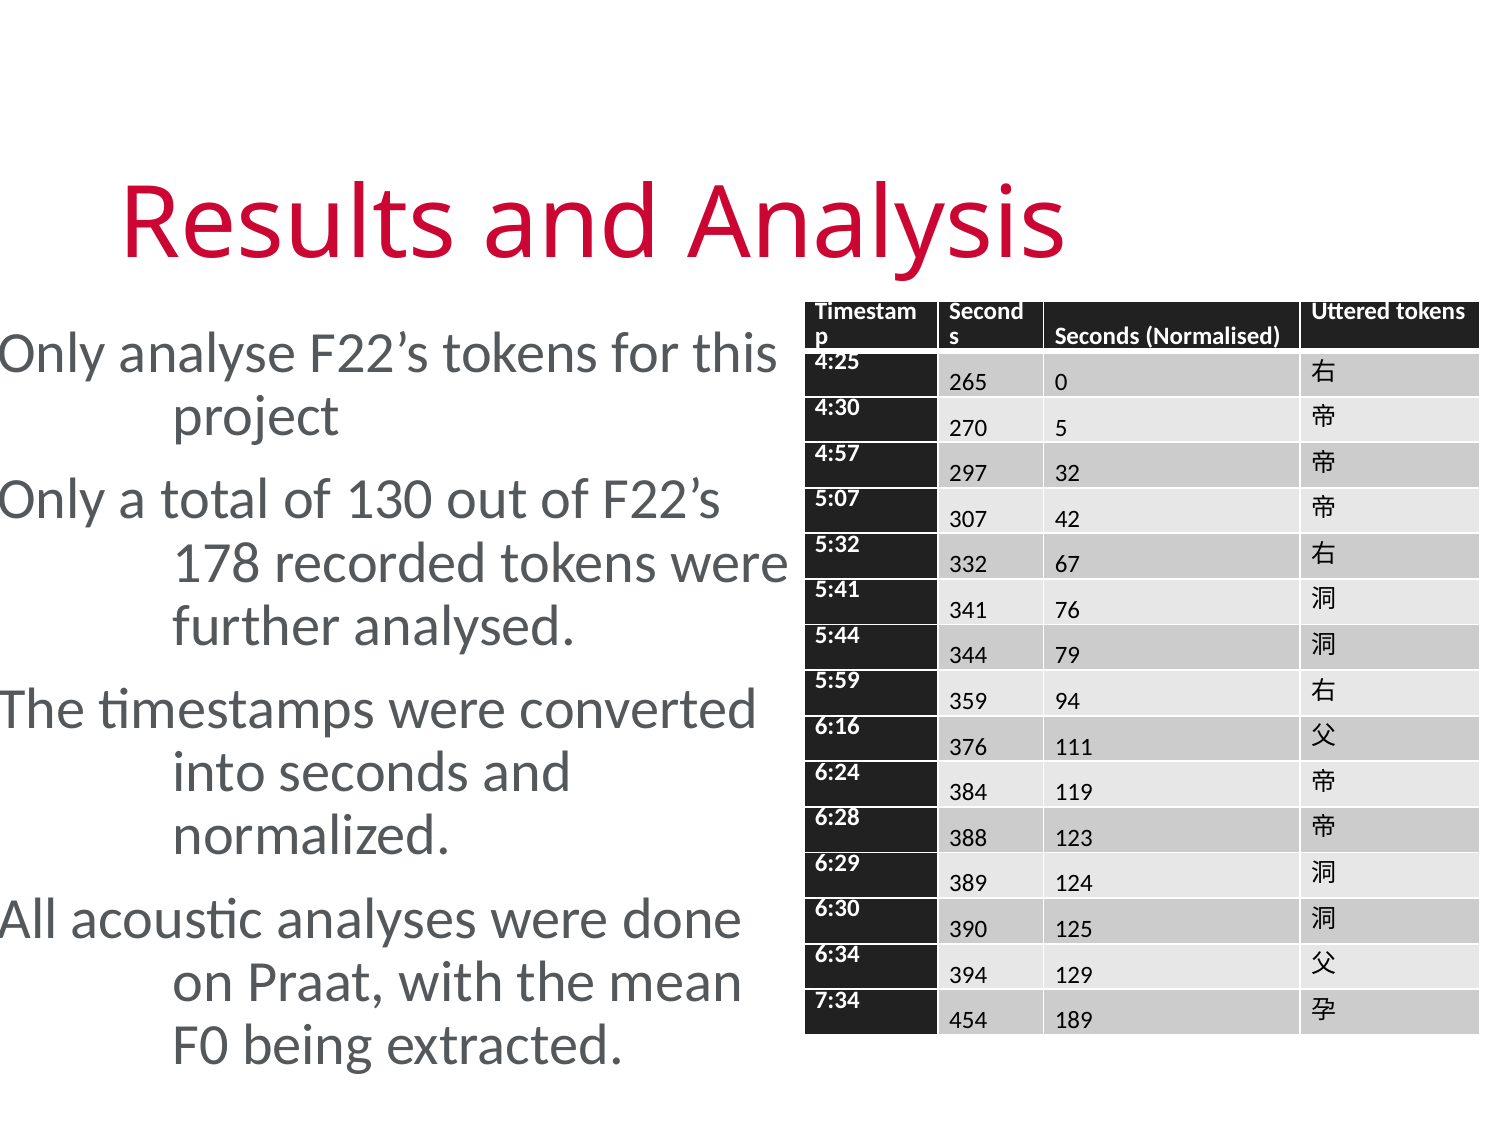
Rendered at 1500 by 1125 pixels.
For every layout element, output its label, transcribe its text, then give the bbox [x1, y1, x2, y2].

table_header Seconds [939, 302, 1043, 348]
table_cell 洞 [1301, 580, 1479, 624]
table_cell 5:41 [805, 580, 937, 624]
table_cell 帝 [1301, 489, 1479, 532]
table_cell 父 [1301, 717, 1479, 760]
table_cell 454 [939, 990, 1043, 1034]
table_cell 6:24 [805, 762, 937, 806]
table_cell 67 [1044, 534, 1299, 578]
table_cell 5:32 [805, 534, 937, 578]
table_cell 124 [1044, 853, 1299, 897]
table_header Uttered tokens [1301, 302, 1479, 348]
table_cell 79 [1044, 625, 1299, 669]
table_cell 右 [1301, 354, 1479, 396]
table_cell 76 [1044, 580, 1299, 624]
table_cell 6:34 [805, 945, 937, 988]
table_cell 帝 [1301, 443, 1479, 487]
table_cell 洞 [1301, 853, 1479, 897]
table_cell 394 [939, 945, 1043, 988]
table_cell 帝 [1301, 762, 1479, 806]
table_cell 帝 [1301, 808, 1479, 852]
table_cell 123 [1044, 808, 1299, 852]
table_cell 94 [1044, 671, 1299, 715]
table_cell 332 [939, 534, 1043, 578]
table_cell 344 [939, 625, 1043, 669]
table_cell 父 [1301, 945, 1479, 988]
table_cell 4:30 [805, 398, 937, 441]
table_cell 4:25 [805, 354, 937, 396]
table_cell 7:34 [805, 990, 937, 1034]
table_cell 6:28 [805, 808, 937, 852]
table_cell 右 [1301, 671, 1479, 715]
title Results and Analysis [103, 163, 1397, 278]
table_cell 42 [1044, 489, 1299, 532]
table_cell 359 [939, 671, 1043, 715]
list Only analyse F22’s tokens for this project Only a total of 130 out of F22’s 178 recorded tokens were further analysed. The timestamps were converted into seconds and normalized. All acoustic analyses were done on Praat, with the mean F0 being extracted. [0, 314, 803, 900]
table_cell 6:30 [805, 899, 937, 943]
table_cell 右 [1301, 534, 1479, 578]
table_cell 洞 [1301, 625, 1479, 669]
table_cell 4:57 [805, 443, 937, 487]
table_cell 洞 [1301, 899, 1479, 943]
table_cell 307 [939, 489, 1043, 532]
table_cell 孕 [1301, 990, 1479, 1034]
table_cell 390 [939, 899, 1043, 943]
table_cell 270 [939, 398, 1043, 441]
table_cell 376 [939, 717, 1043, 760]
table_cell 125 [1044, 899, 1299, 943]
table_cell 6:29 [805, 853, 937, 897]
table_header Seconds (Normalised) [1044, 302, 1299, 348]
table_cell 384 [939, 762, 1043, 806]
table_cell 297 [939, 443, 1043, 487]
table_cell 5:44 [805, 625, 937, 669]
table_header Timestamp [805, 302, 937, 348]
table_cell 389 [939, 853, 1043, 897]
table_cell 388 [939, 808, 1043, 852]
table_cell 0 [1044, 354, 1299, 396]
table_cell 119 [1044, 762, 1299, 806]
table_cell 5:59 [805, 671, 937, 715]
table_cell 5 [1044, 398, 1299, 441]
table_cell 5:07 [805, 489, 937, 532]
table_cell 341 [939, 580, 1043, 624]
table_cell 265 [939, 354, 1043, 396]
table_cell 111 [1044, 717, 1299, 760]
table_cell 32 [1044, 443, 1299, 487]
table_cell 6:16 [805, 717, 937, 760]
table_cell 帝 [1301, 398, 1479, 441]
table_cell 189 [1044, 990, 1299, 1034]
table_cell 129 [1044, 945, 1299, 988]
